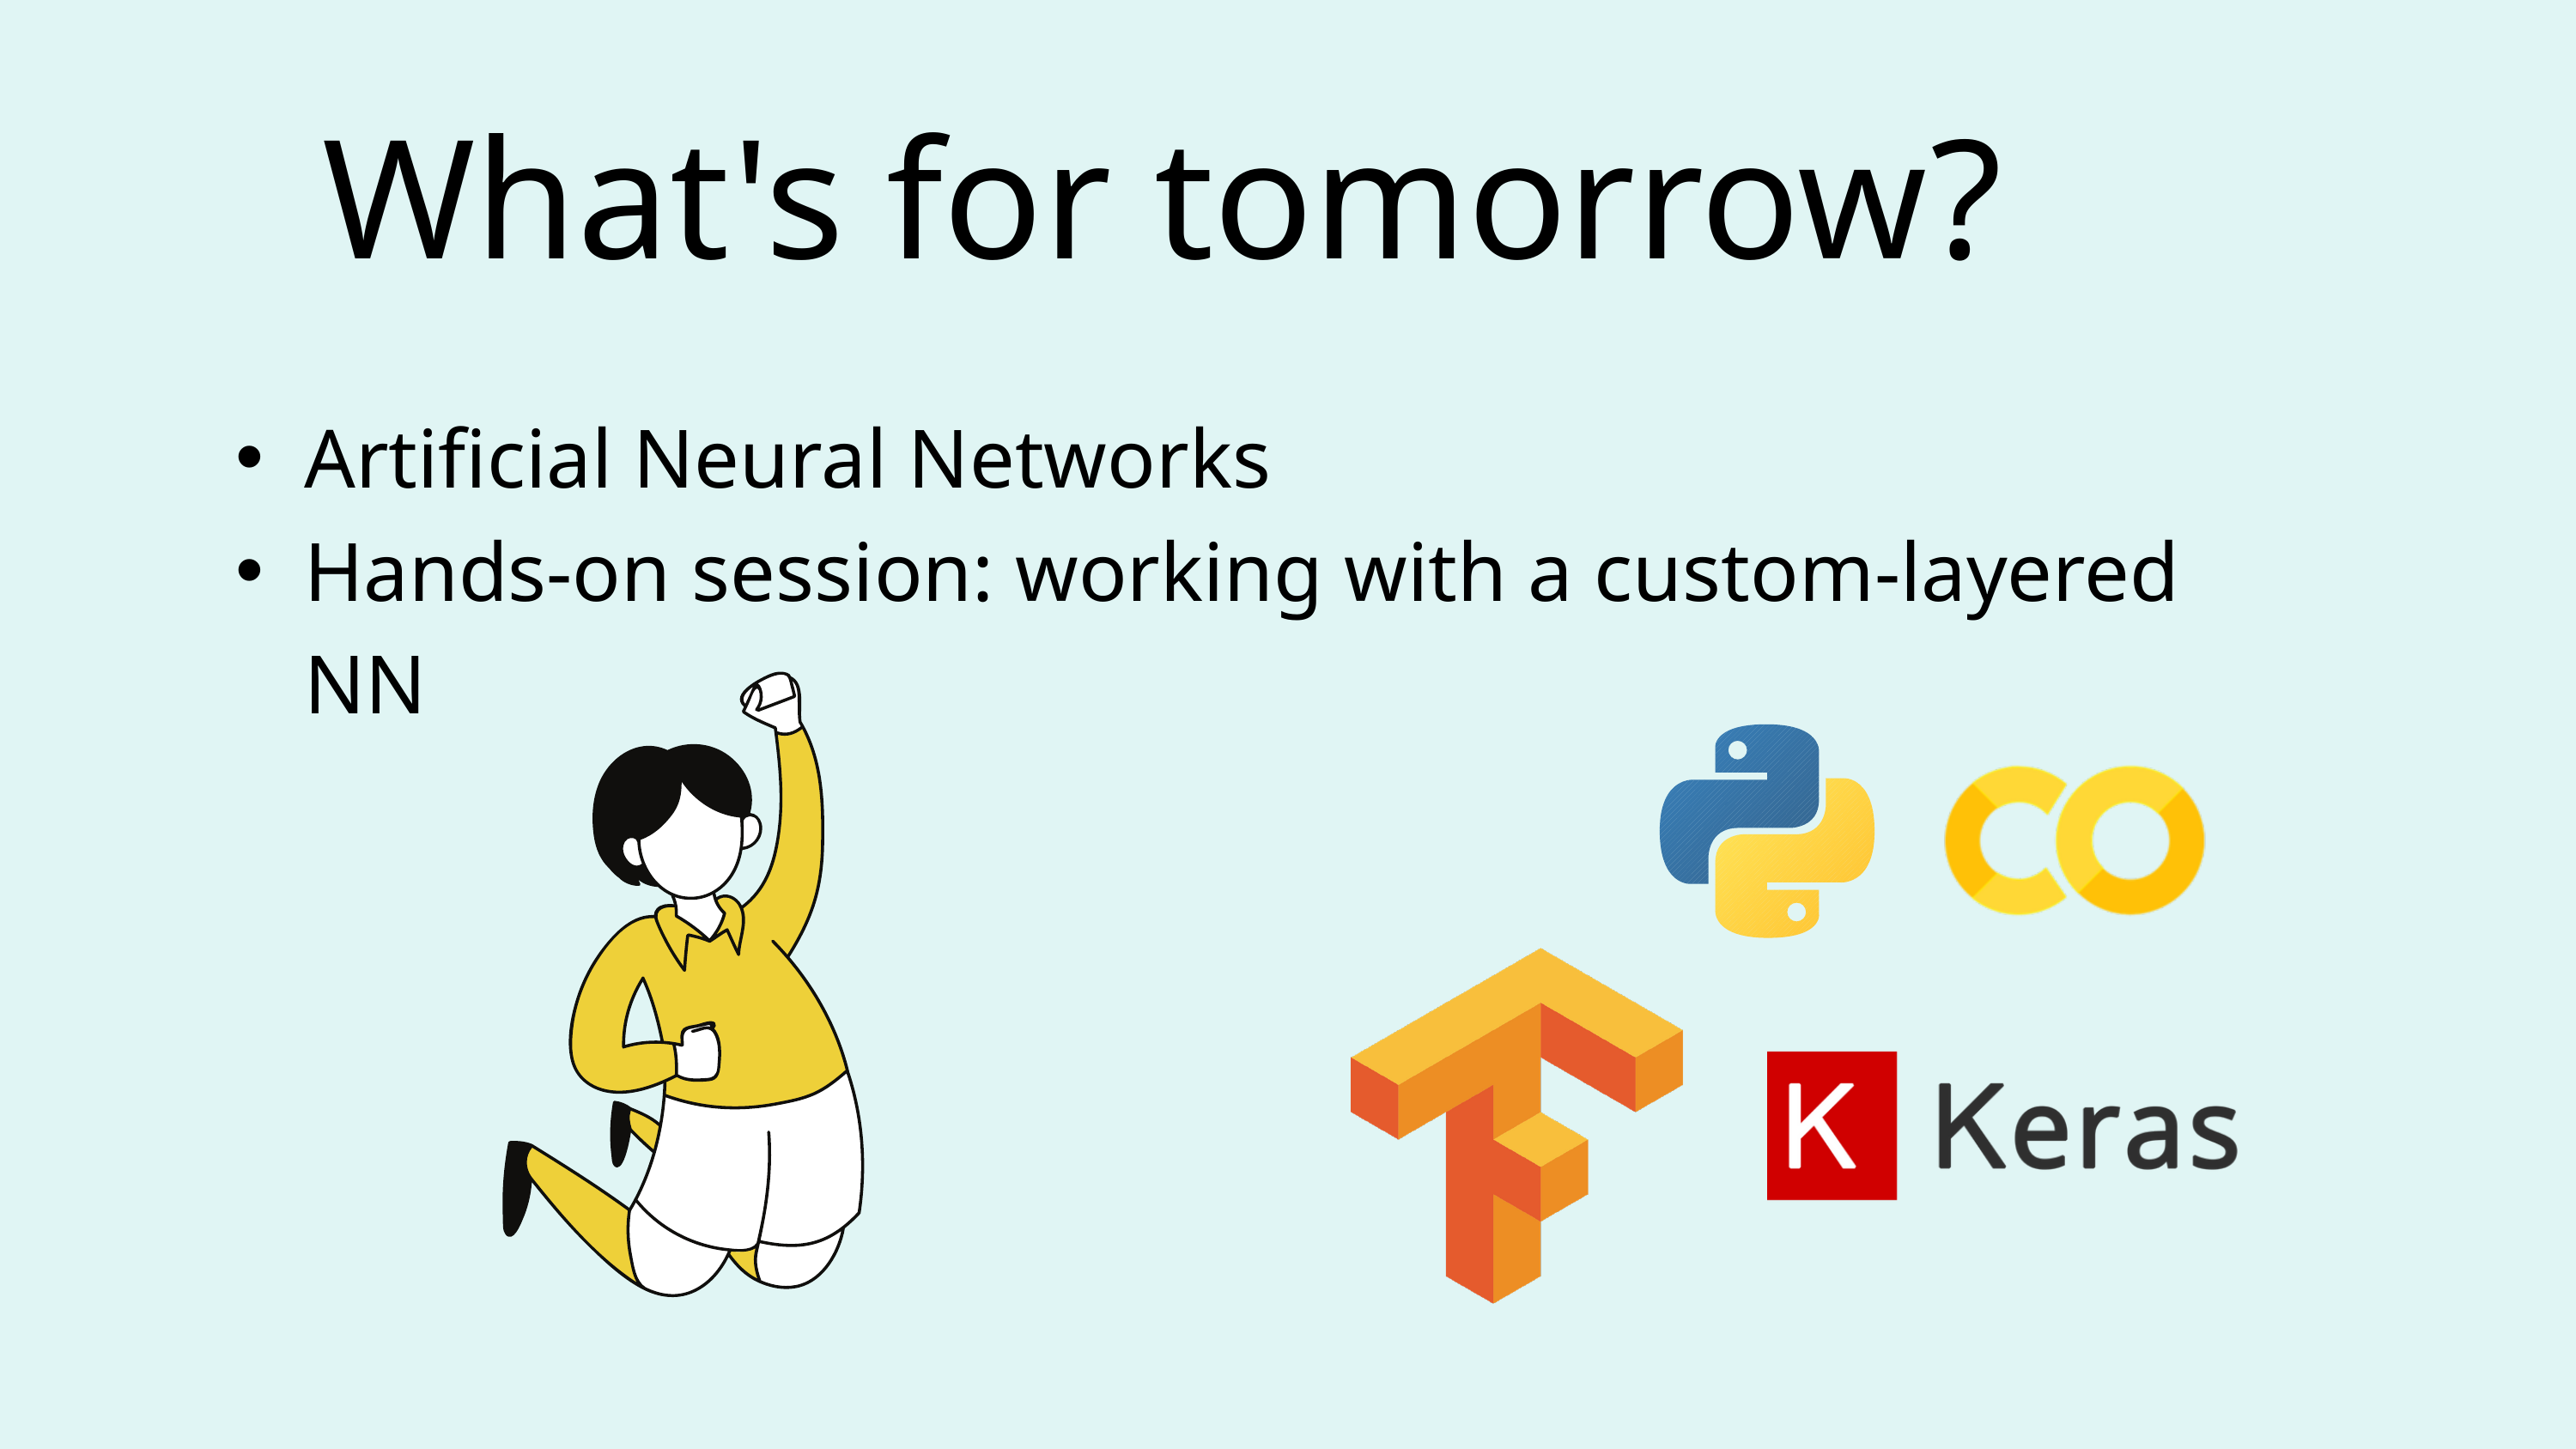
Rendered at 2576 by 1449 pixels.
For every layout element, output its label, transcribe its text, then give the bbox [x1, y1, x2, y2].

picture [1350, 948, 1684, 1304]
picture [1659, 724, 1875, 938]
text_box What's for tomorrow? [223, 60, 2102, 292]
picture [1902, 668, 2247, 1013]
text_box Artificial Neural Networks Hands-on session: working with a custom-layered NN [167, 391, 2202, 731]
picture [501, 668, 869, 1304]
picture [1766, 1048, 2275, 1203]
